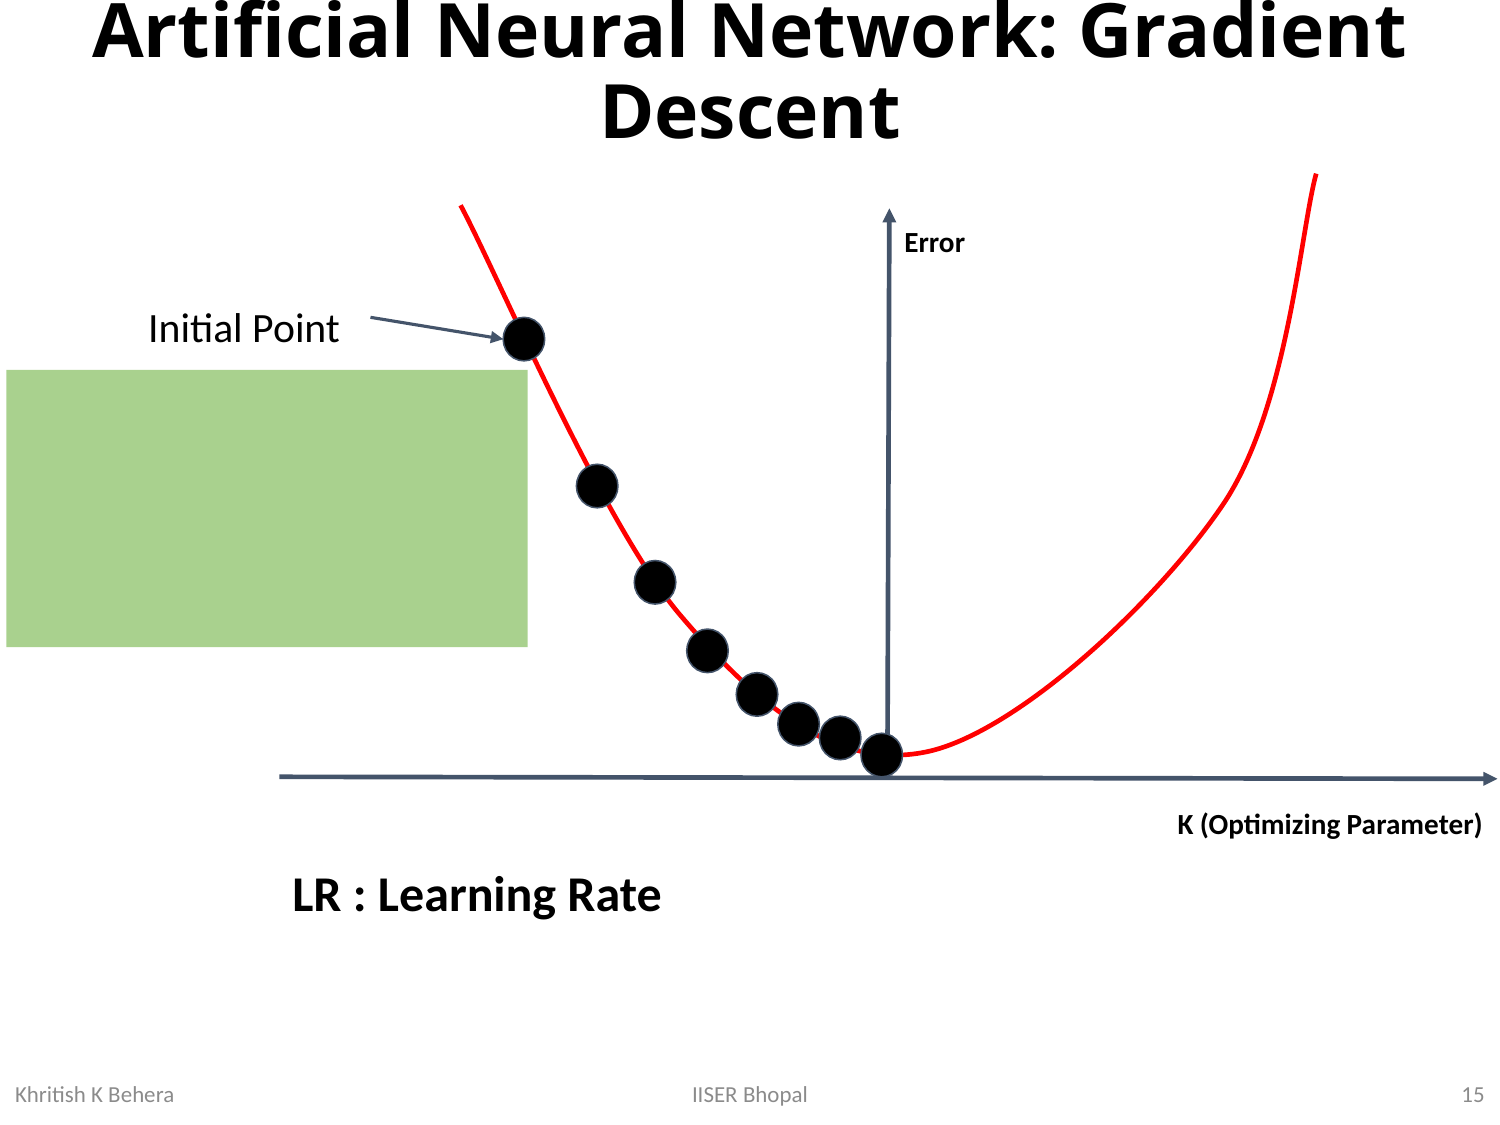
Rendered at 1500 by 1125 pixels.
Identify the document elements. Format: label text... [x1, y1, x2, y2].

text_box [634, 560, 676, 605]
text_box [460, 173, 1317, 755]
text_box [503, 317, 545, 361]
text_box [777, 702, 820, 746]
slide_number 15 [1162, 1063, 1500, 1124]
slide_number Khritish K Behera [0, 1063, 338, 1124]
text_box Initial Point [117, 285, 371, 366]
text_box [576, 464, 618, 508]
text_box Error [890, 208, 987, 274]
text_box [370, 317, 504, 340]
footer IISER Bhopal [496, 1063, 1004, 1124]
text_box LR : Learning Rate [277, 846, 706, 937]
text_box [819, 716, 861, 760]
text_box [736, 672, 778, 717]
text_box [890, 735, 903, 775]
title Artificial Neural Network: Gradient Descent [0, 1, 1500, 146]
text_box K (Optimizing Parameter) [1162, 789, 1500, 855]
text_box [686, 629, 729, 673]
text_box [860, 733, 887, 776]
